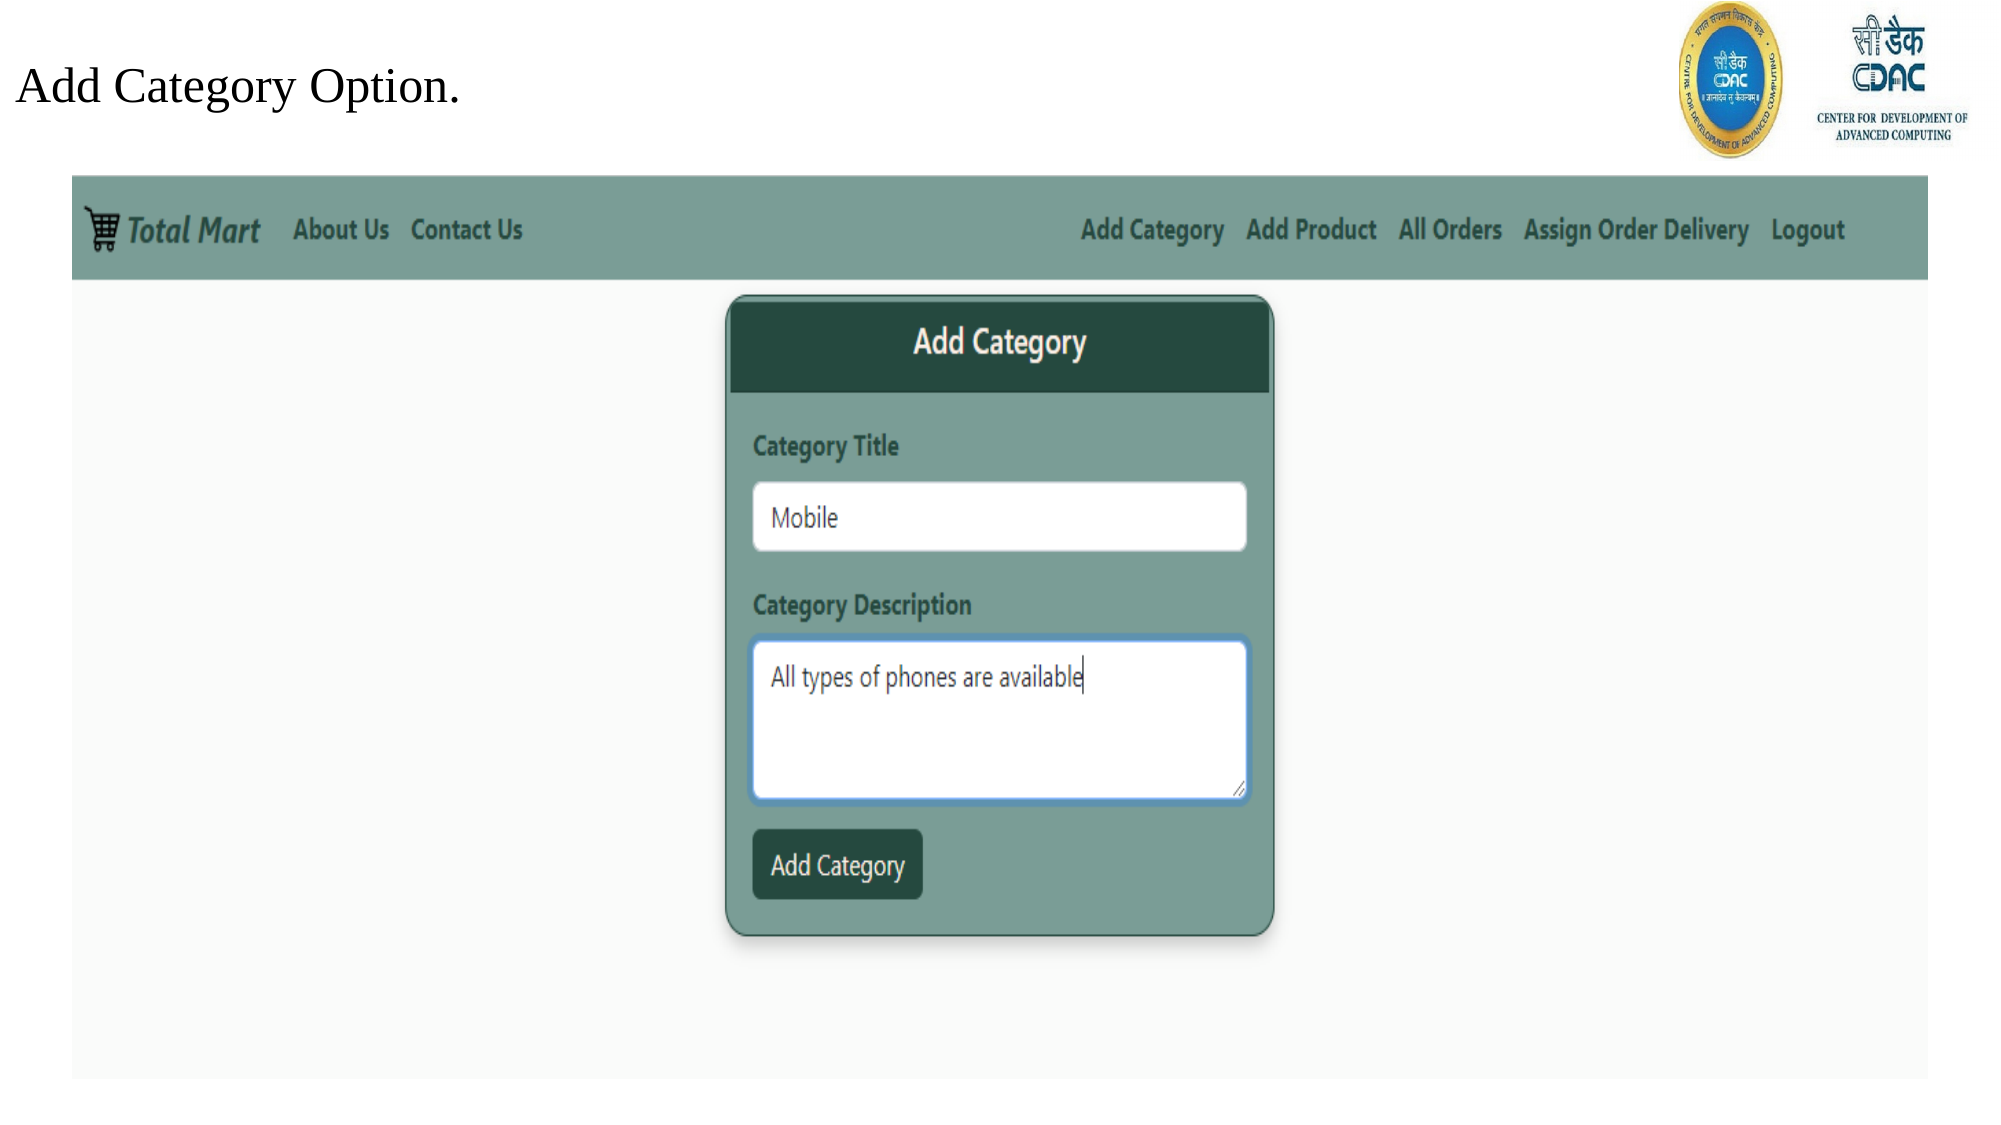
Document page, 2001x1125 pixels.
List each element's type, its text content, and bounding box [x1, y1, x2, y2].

text_box [70, 173, 1930, 1081]
text_box [1677, 0, 2000, 163]
title Add Category Option. [0, 5, 2000, 168]
